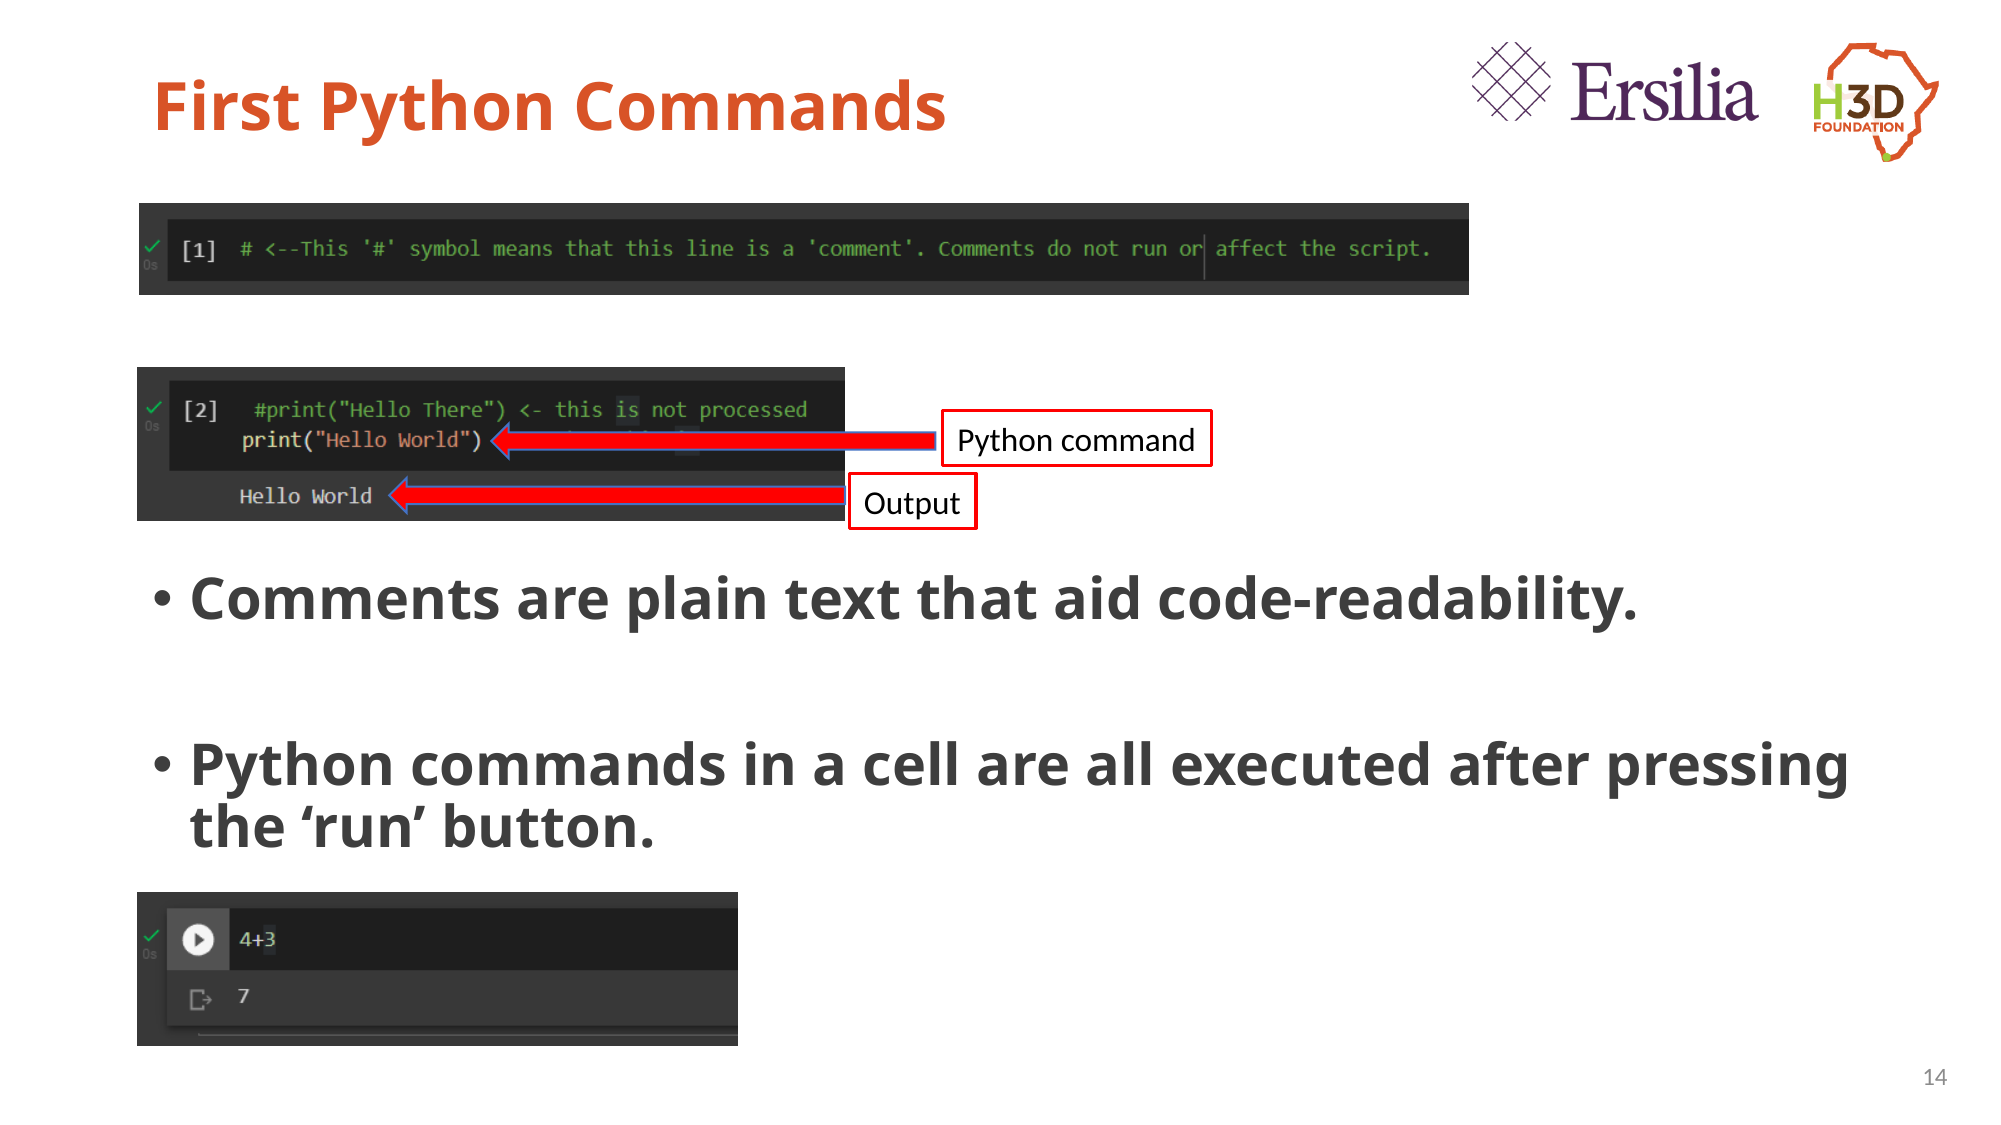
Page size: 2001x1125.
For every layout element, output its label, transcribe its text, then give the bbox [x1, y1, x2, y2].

list Comments are plain text that aid code-readability. Python commands in a cell are all executed after pressing the ‘run’ button. [137, 562, 1925, 870]
text_box Output [849, 473, 977, 529]
picture [137, 367, 845, 522]
slide_number 14 [1890, 1045, 1963, 1106]
text_box Python command [942, 410, 1212, 466]
title First Python Commands [137, 59, 1258, 159]
picture [1472, 42, 1759, 121]
text_box [845, 431, 937, 451]
picture [139, 203, 1469, 295]
picture [137, 892, 738, 1046]
